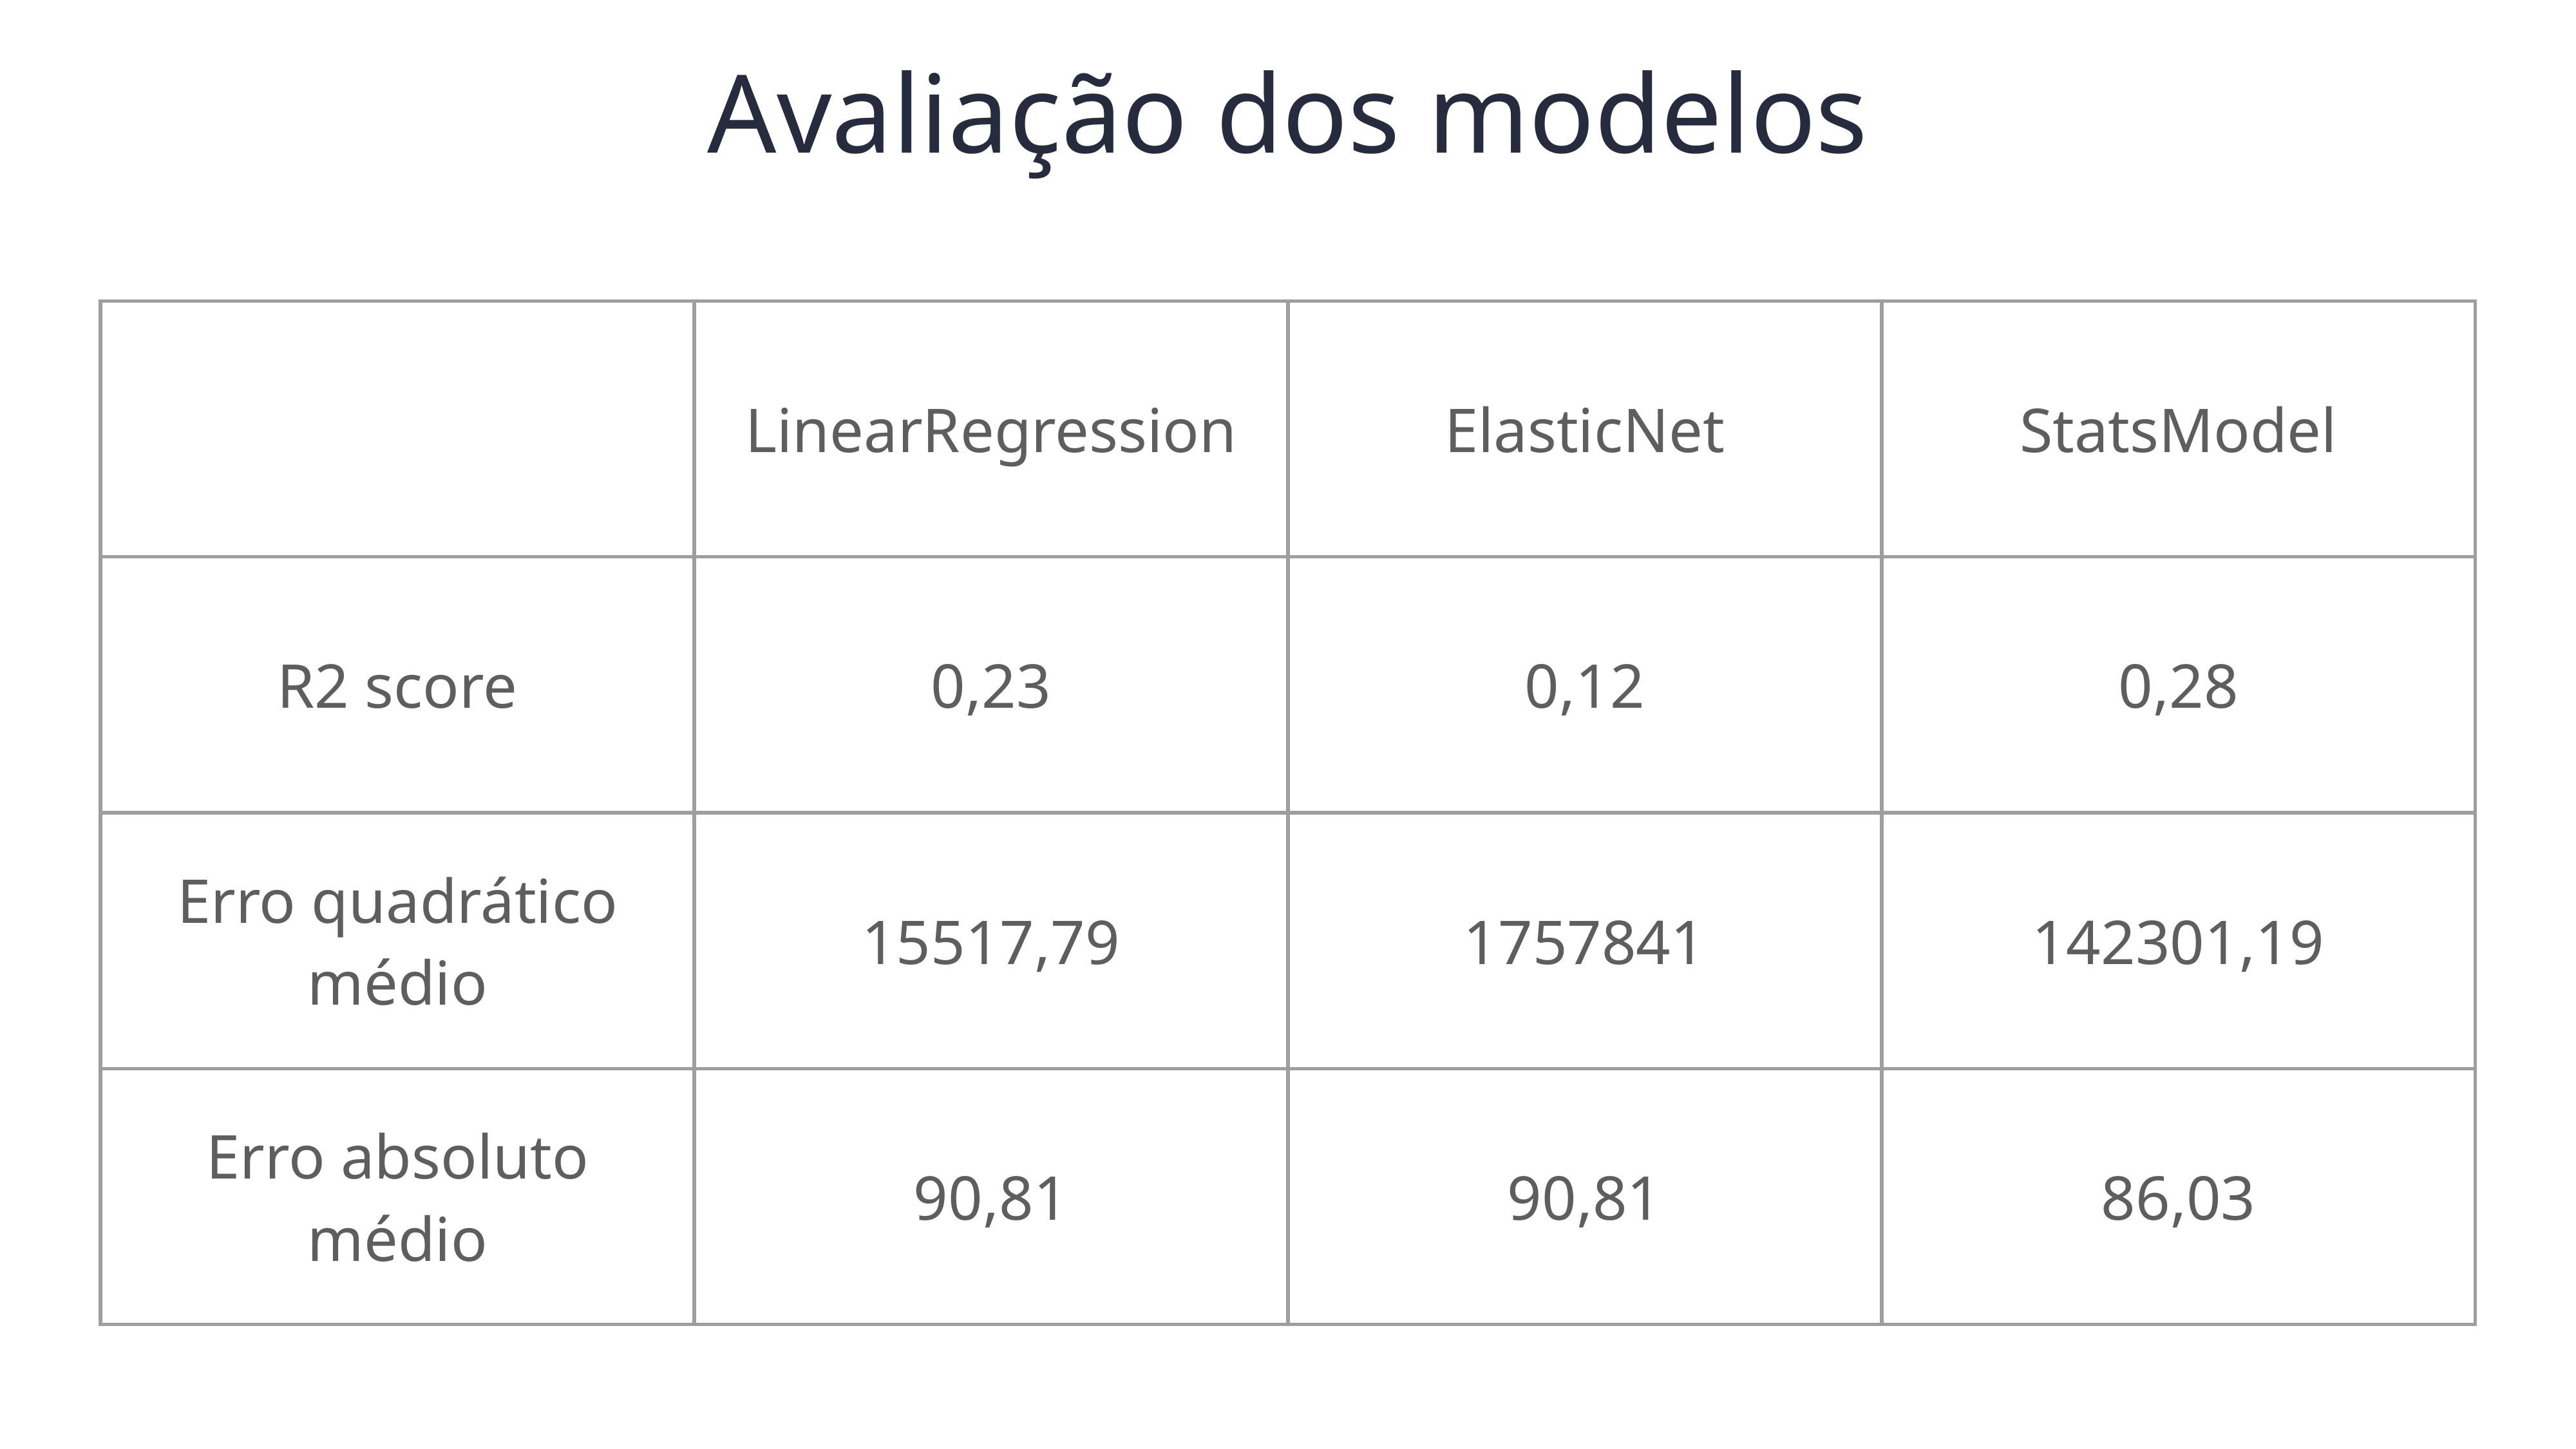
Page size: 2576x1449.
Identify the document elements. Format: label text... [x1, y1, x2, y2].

table_header LinearRegression [696, 303, 1286, 555]
table_cell 90,81 [1290, 1070, 1880, 1323]
table_cell 86,03 [1884, 1070, 2474, 1323]
table_header StatsModel [1884, 303, 2474, 555]
table_cell 142301,19 [1884, 815, 2474, 1067]
text_box Avaliação dos modelos [589, 64, 1987, 216]
table_cell Erro quadrático médio [102, 815, 692, 1067]
table_cell 0,28 [1884, 558, 2474, 811]
table_cell 1757841 [1290, 815, 1880, 1067]
table_header [102, 303, 692, 555]
table_cell Erro absoluto médio [102, 1070, 692, 1323]
table_cell 15517,79 [696, 815, 1286, 1067]
table_cell 90,81 [696, 1070, 1286, 1323]
table_header ElasticNet [1290, 303, 1880, 555]
table_cell 0,12 [1290, 558, 1880, 811]
table_cell 0,23 [696, 558, 1286, 811]
table_cell R2 score [102, 558, 692, 811]
